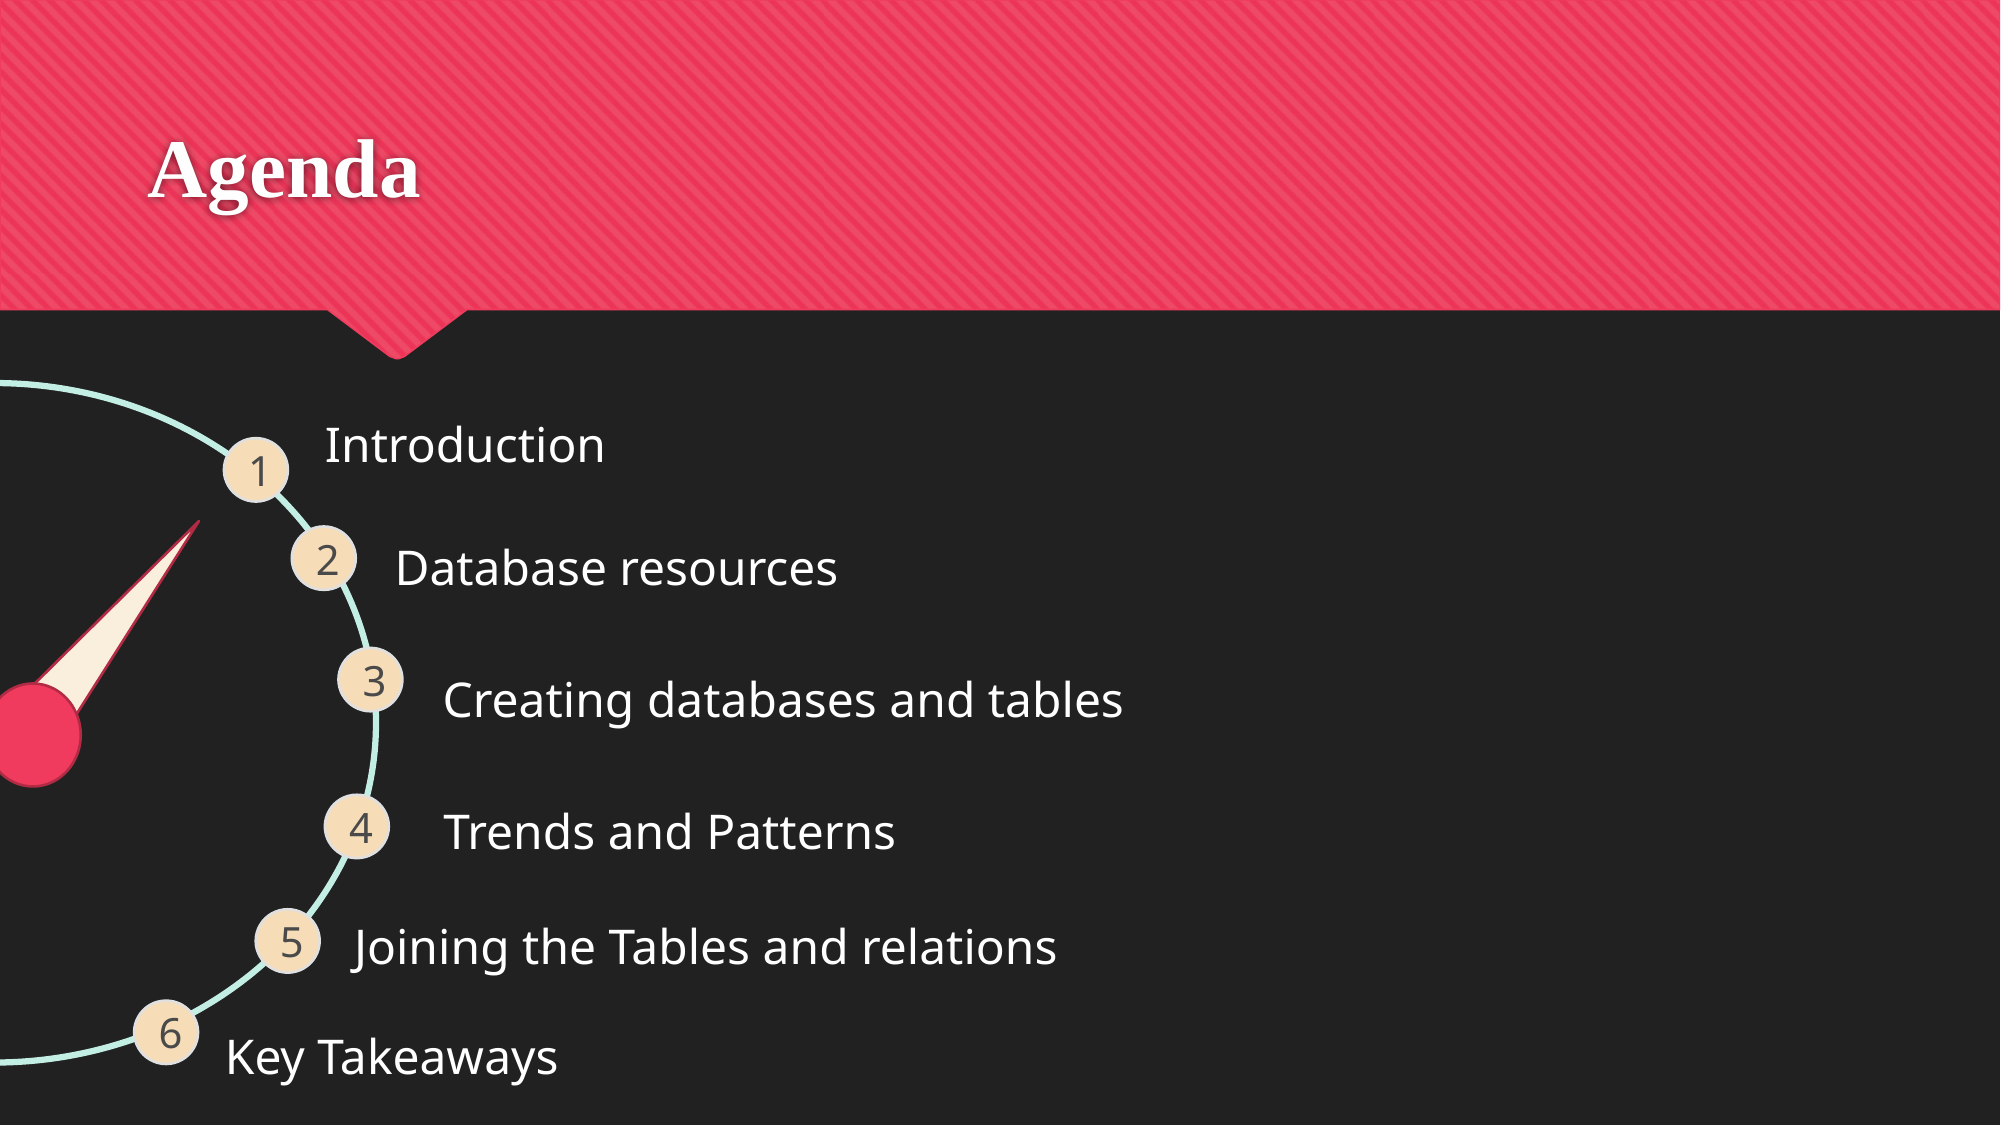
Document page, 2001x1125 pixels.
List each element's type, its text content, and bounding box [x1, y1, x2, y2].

text_box 6 [132, 999, 200, 1066]
text_box Key Takeaways [209, 1019, 879, 1092]
text_box Creating databases and tables [427, 661, 1264, 735]
text_box Trends and Patterns [428, 794, 1474, 868]
title Agenda [132, 62, 1868, 222]
text_box Joining the Tables and relations [339, 909, 1494, 1040]
text_box [0, 382, 377, 1064]
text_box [0, 460, 63, 986]
text_box 4 [323, 793, 391, 860]
text_box Database resources [379, 530, 1048, 660]
text_box Introduction [309, 407, 920, 480]
text_box 3 [337, 646, 404, 713]
text_box 2 [290, 525, 358, 592]
text_box 5 [254, 907, 321, 974]
text_box 1 [222, 436, 290, 503]
